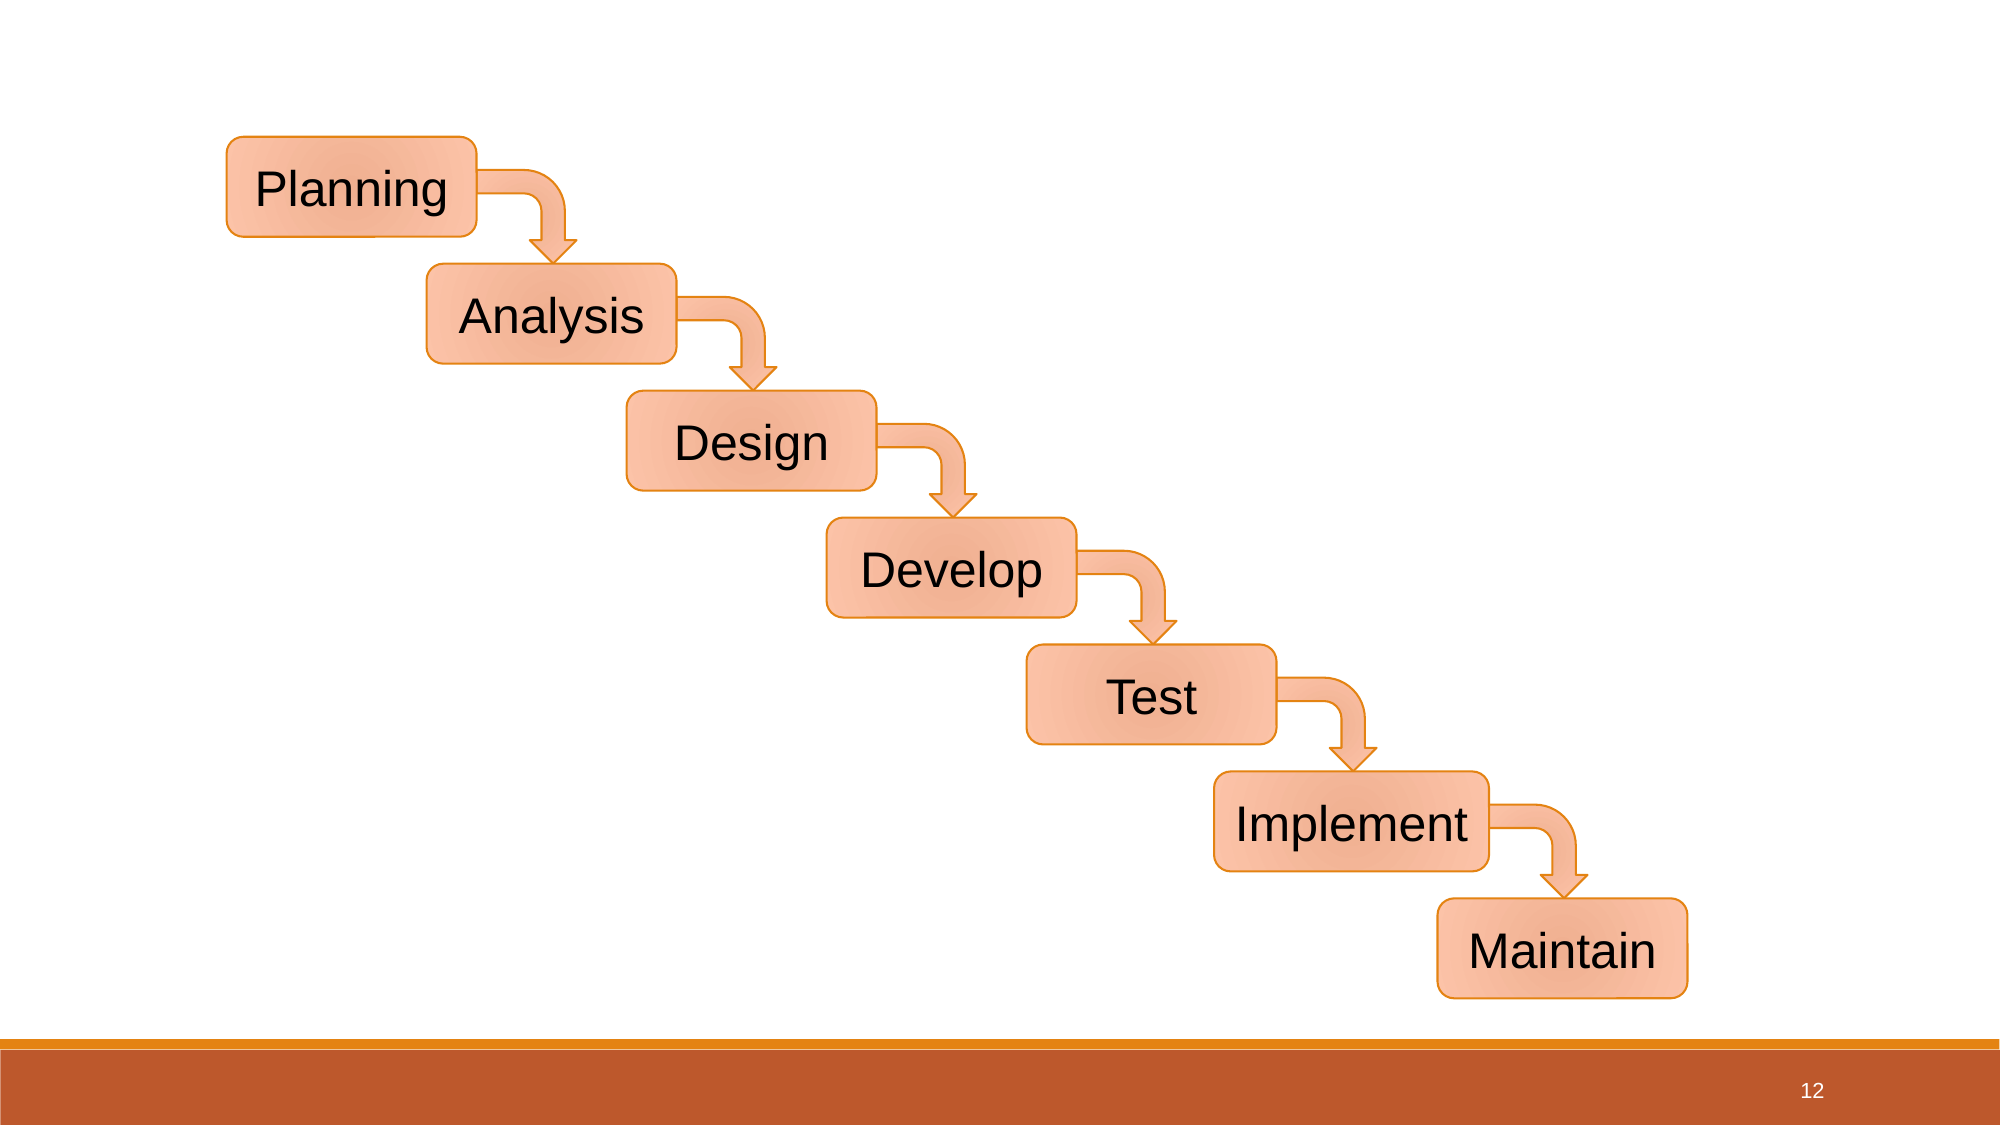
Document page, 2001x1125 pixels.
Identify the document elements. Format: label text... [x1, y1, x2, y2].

text_box [878, 422, 978, 516]
text_box [1078, 549, 1178, 643]
text_box [1278, 676, 1378, 770]
text_box Maintain [1436, 897, 1689, 1000]
text_box Design [625, 389, 878, 492]
text_box Implement [1213, 770, 1491, 873]
text_box [678, 295, 778, 389]
text_box Develop [825, 516, 1078, 619]
text_box Test [1025, 643, 1278, 746]
slide_number 12 [1624, 1059, 1840, 1120]
text_box [1491, 803, 1589, 897]
text_box [478, 168, 578, 262]
text_box Planning [225, 135, 478, 238]
text_box Analysis [425, 262, 678, 365]
